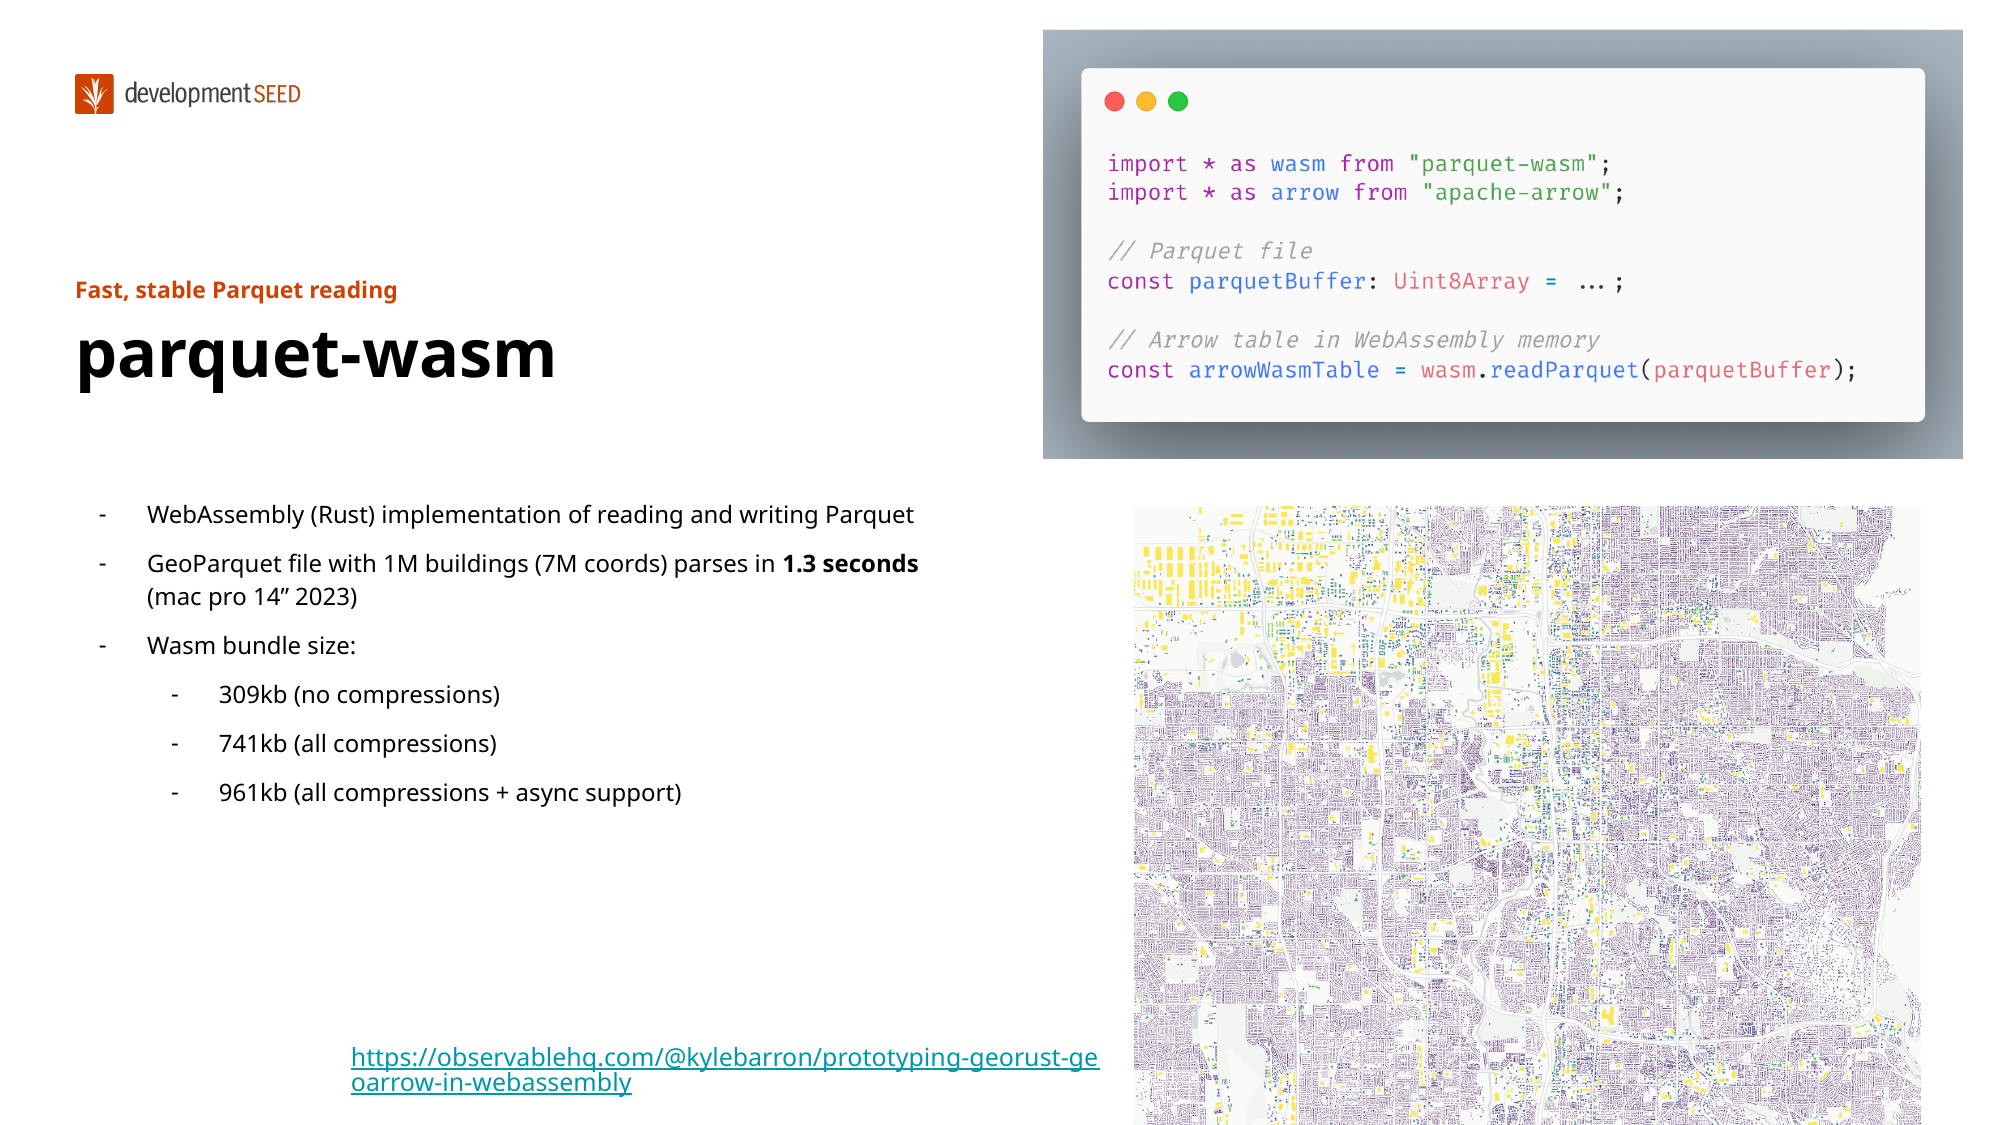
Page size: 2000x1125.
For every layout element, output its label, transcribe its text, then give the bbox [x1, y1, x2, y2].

title Fast, stable Parquet reading [75, 261, 519, 311]
title parquet-wasm [75, 311, 964, 424]
picture [75, 74, 301, 114]
picture [1042, 28, 1964, 460]
text_box https://observablehq.com/@kylebarron/prototyping-georust-geoarrow-in-webassembly [335, 1026, 1122, 1091]
picture [1134, 506, 1921, 1125]
list WebAssembly (Rust) implementation of reading and writing Parquet GeoParquet file with 1M buildings (7M coords) parses in 1.3 seconds (mac pro 14” 2023) Wasm bundle size: 309kb (no compressions) 741kb (all compressions) 961kb (all compressions + async support) [75, 479, 937, 832]
